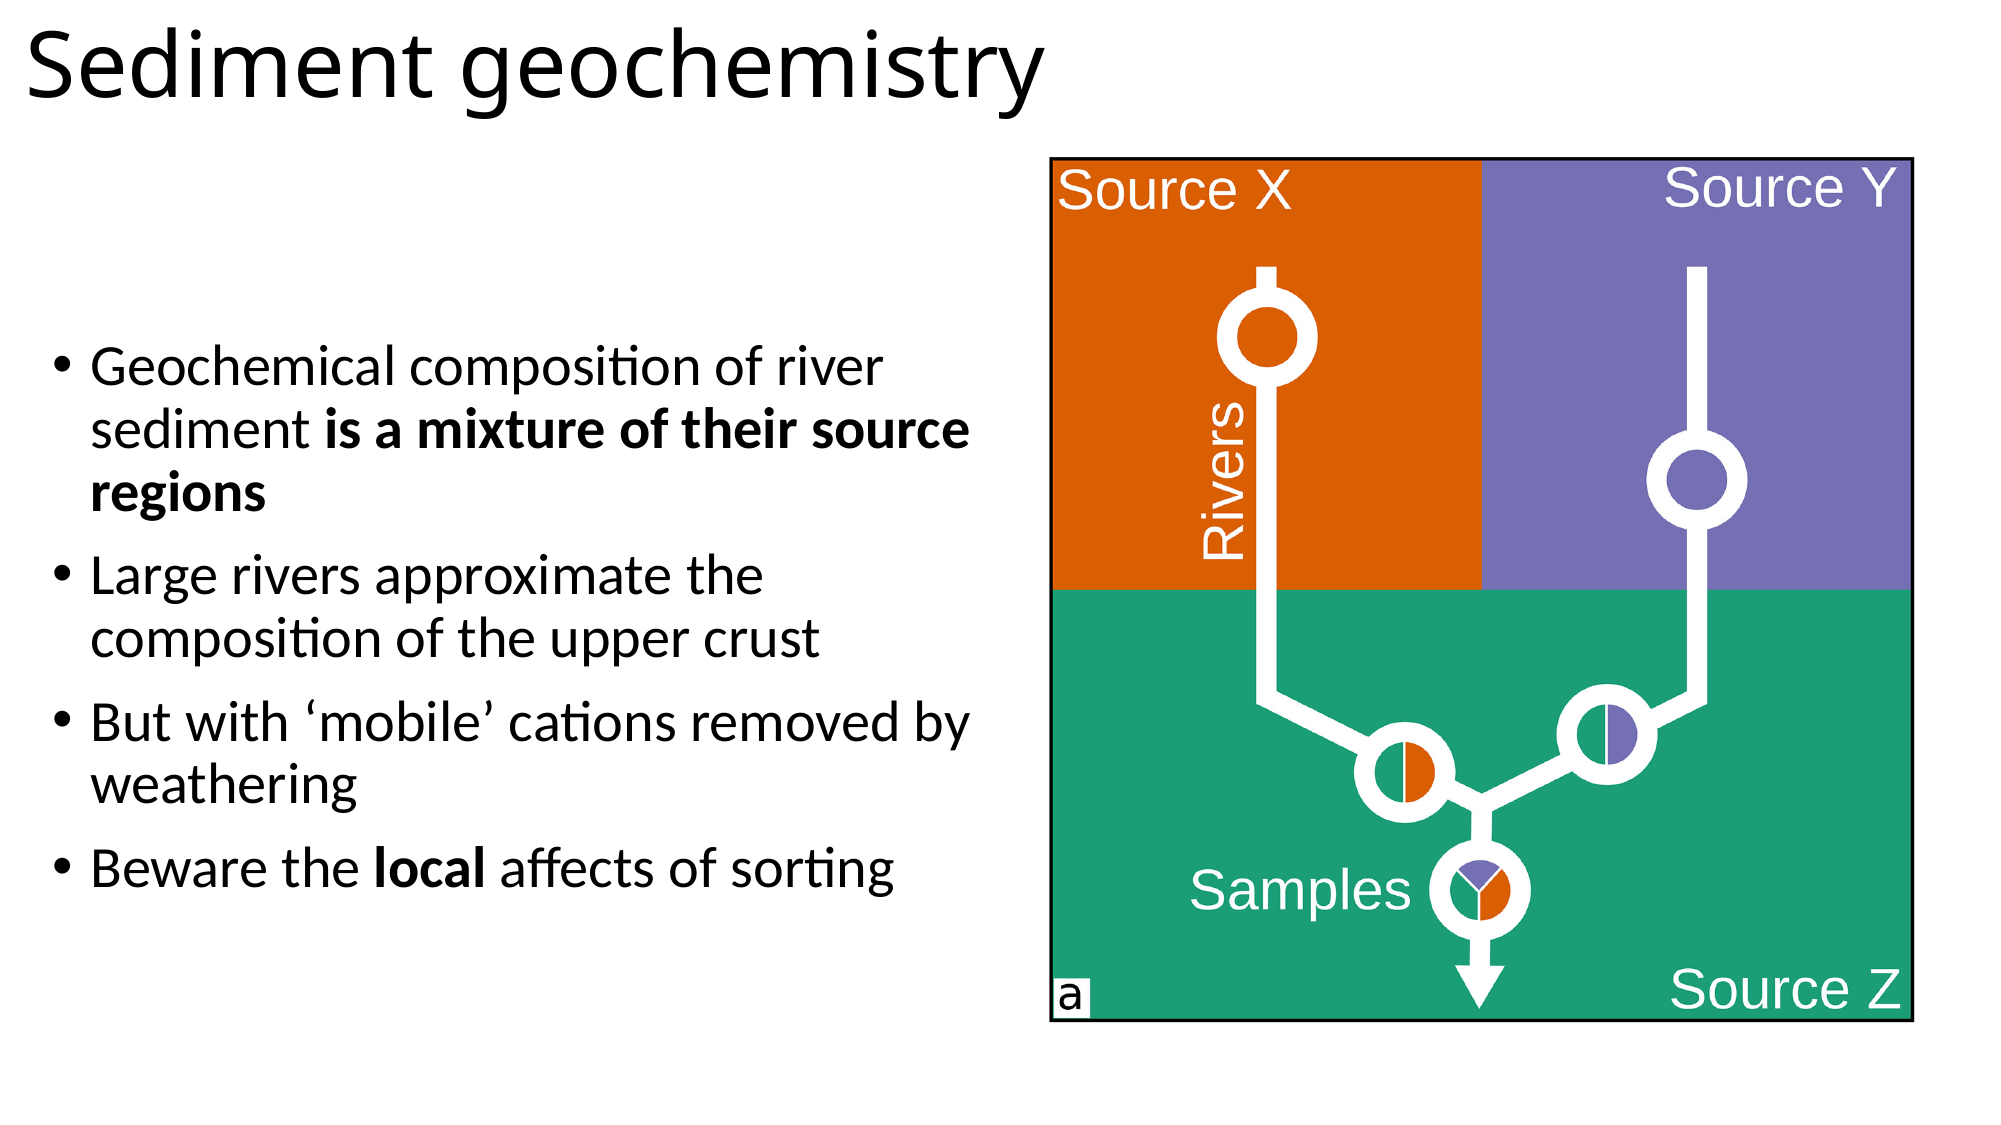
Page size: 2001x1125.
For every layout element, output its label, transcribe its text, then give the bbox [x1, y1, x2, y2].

title Sediment geochemistry [10, 0, 1736, 177]
picture [1046, 100, 1950, 1025]
list Geochemical composition of river sediment is a mixture of their source regions Large rivers approximate the composition of the upper crust But with ‘mobile’ cations removed by weathering Beware the local affects of sorting [37, 327, 1000, 919]
